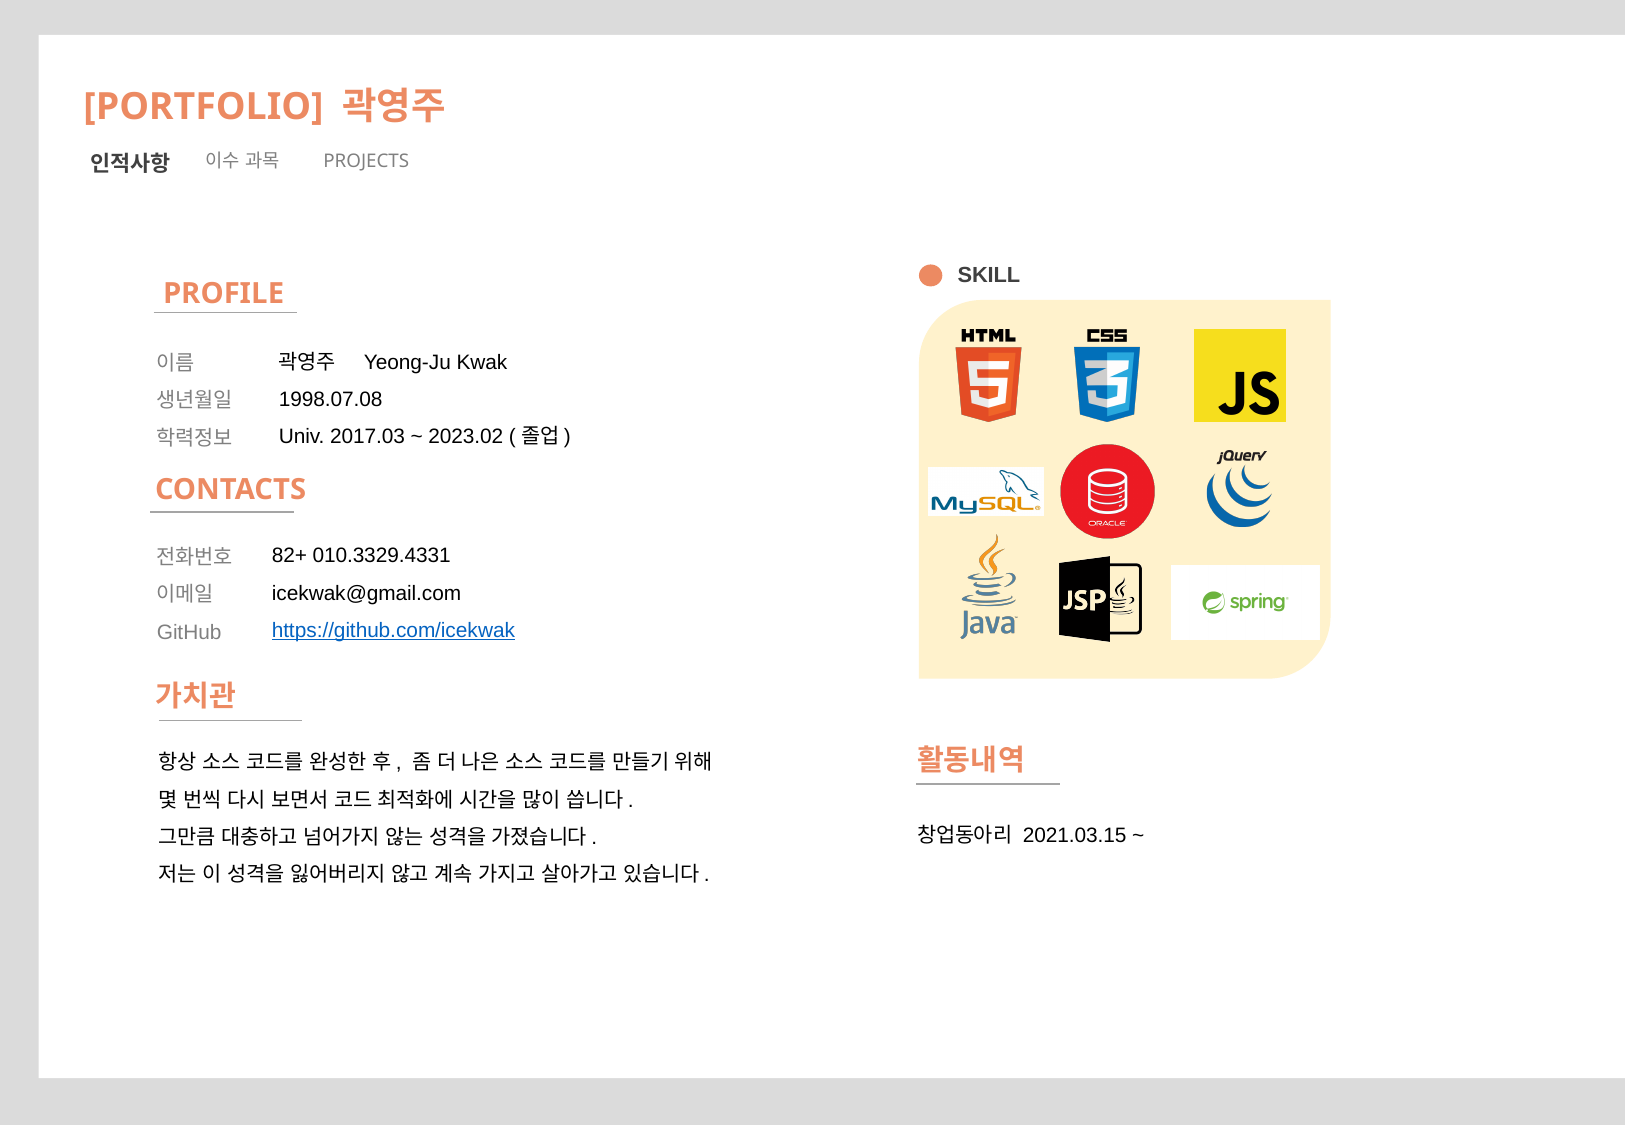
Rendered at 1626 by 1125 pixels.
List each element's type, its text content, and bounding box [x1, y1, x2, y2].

text_box 이름 생년월일 학력정보 [142, 329, 286, 457]
text_box CONTACTS [140, 462, 485, 513]
picture [928, 467, 1045, 516]
text_box [38, 34, 1625, 1079]
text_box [57, 74, 523, 184]
text_box 가치관 [141, 669, 486, 720]
text_box 곽영주 Yeong-Ju Kwak 1998.07.08 Univ. 2017.03 ~ 2023.02 (졸업) [264, 328, 630, 456]
picture [1074, 329, 1140, 422]
text_box 항상 소스 코드를 완성한 후, 좀 더 나은 소스 코드를 만들기 위해 몇 번씩 다시 보면서 코드 최적화에 시간을 많이 씁니다. 그만큼 대충하고 넘어가지 않는 성격을 가졌습니다. 저는 이 성격을 잃어버리지 않고 계속 가지고 살아가고 있습니다. [144, 728, 860, 894]
picture [942, 329, 1035, 422]
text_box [918, 253, 1331, 679]
text_box PROFILE [148, 266, 493, 317]
picture [1054, 438, 1161, 545]
picture [1194, 329, 1286, 422]
text_box 82+ 010.3329.4331 icekwak@gmail.com https://github.com/icekwak [257, 521, 752, 649]
picture [1192, 443, 1285, 536]
text_box 전화번호 이메일 GitHub [142, 523, 286, 669]
text_box 창업동아리 2021.03.15 ~ [902, 801, 1618, 854]
text_box 활동내역 [902, 733, 1247, 784]
